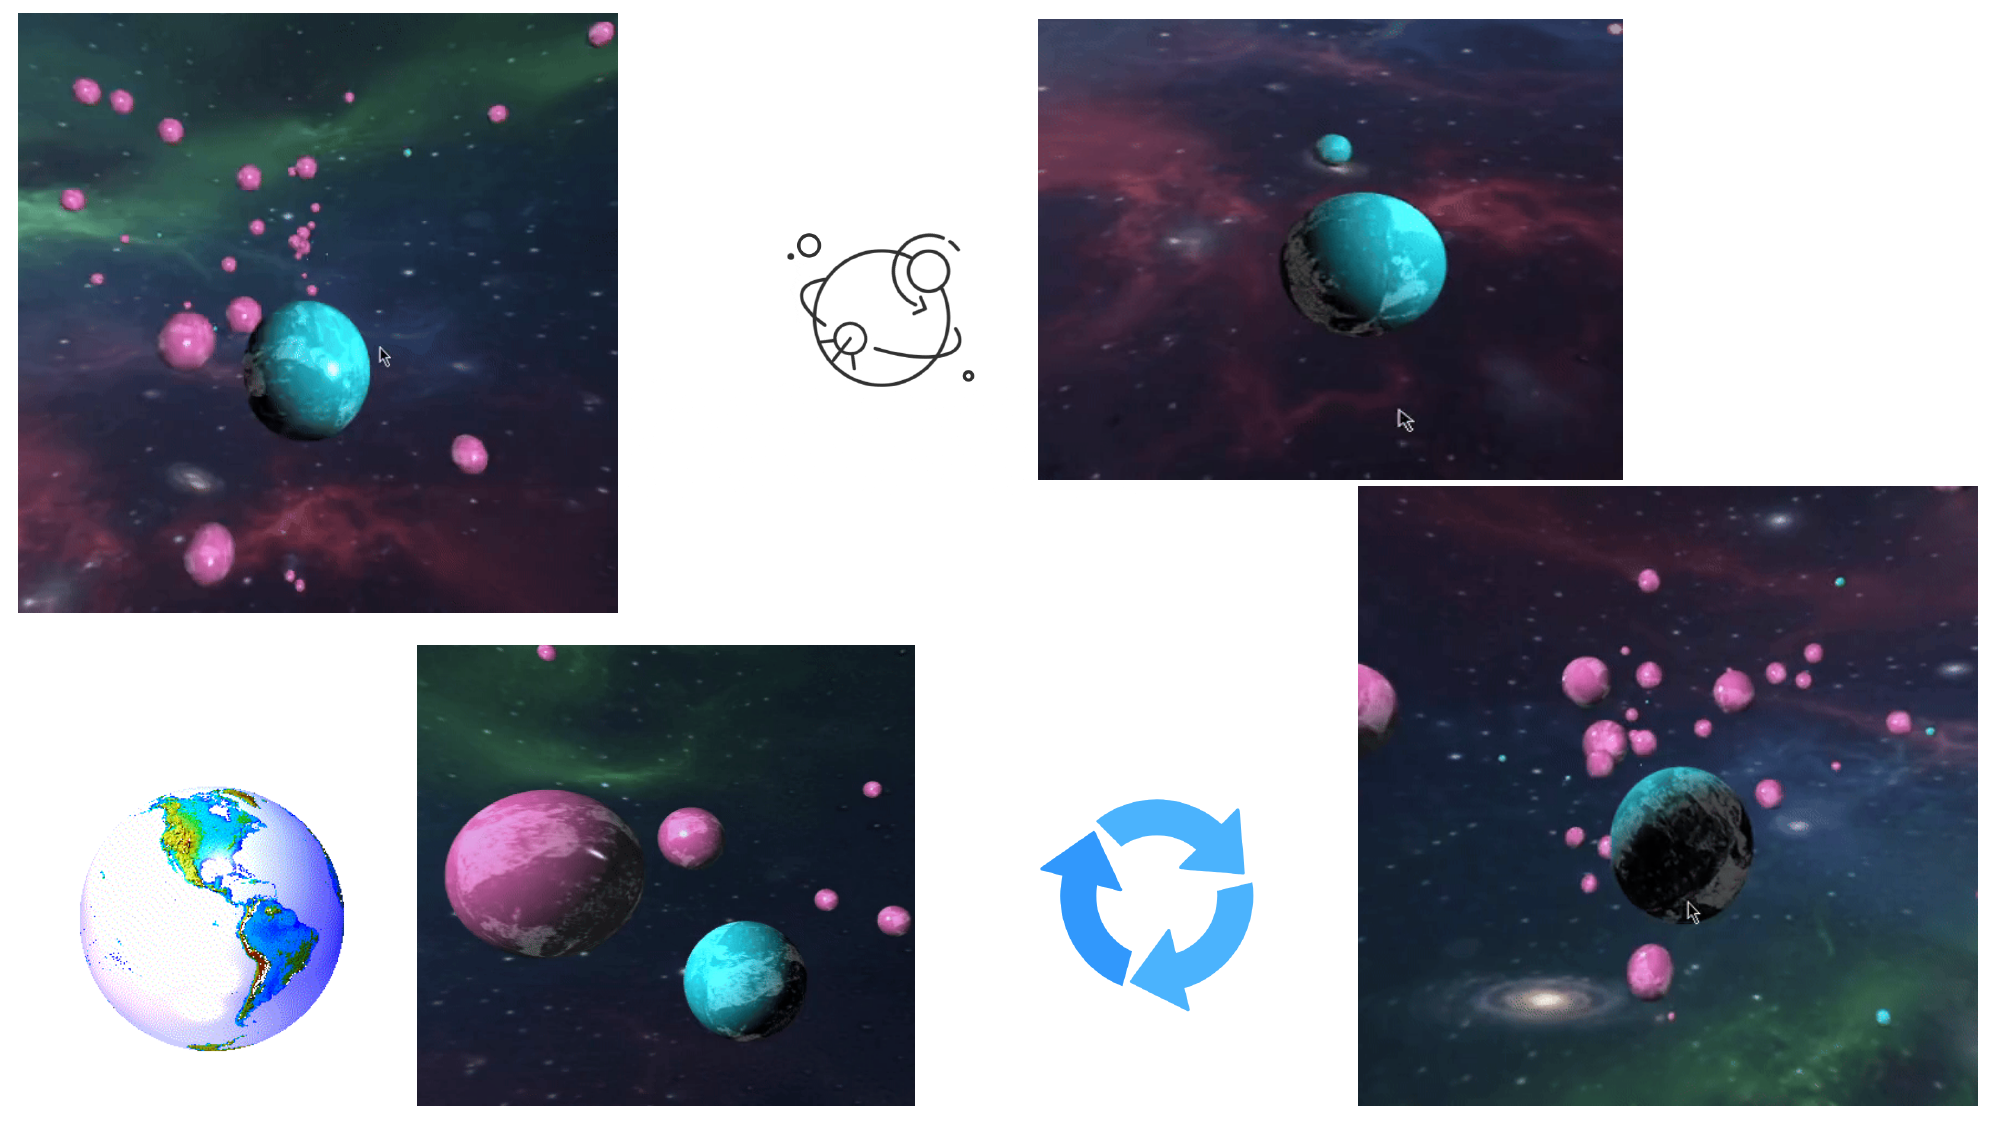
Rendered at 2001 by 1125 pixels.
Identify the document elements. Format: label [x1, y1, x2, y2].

picture [18, 13, 618, 613]
picture [1358, 486, 1978, 1106]
picture [416, 645, 915, 1106]
picture [22, 777, 402, 1062]
picture [1037, 777, 1275, 1015]
picture [626, 18, 1623, 498]
